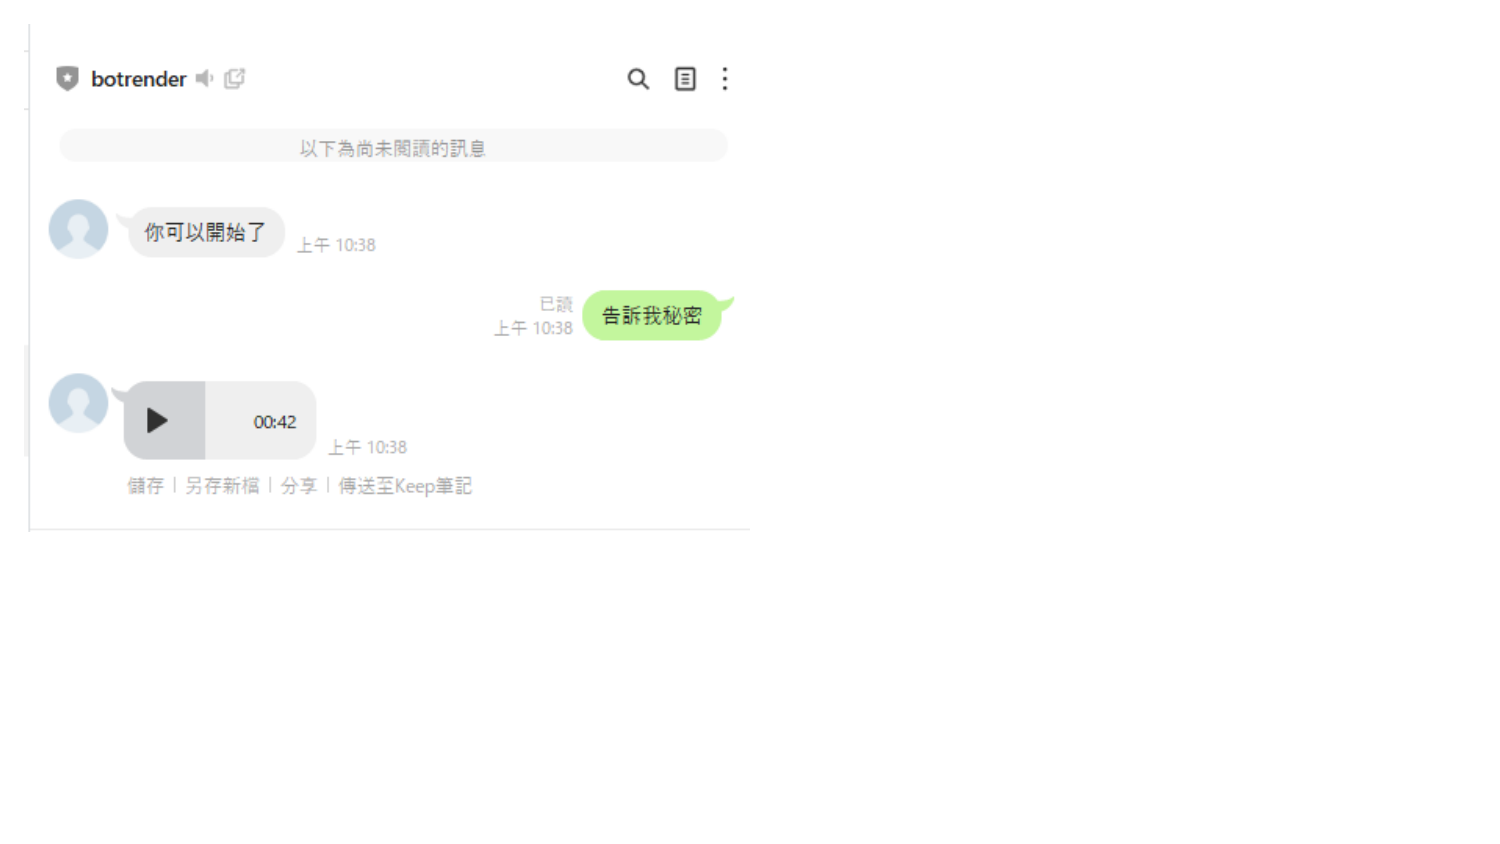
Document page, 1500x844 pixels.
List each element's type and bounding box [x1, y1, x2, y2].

picture [24, 24, 751, 532]
